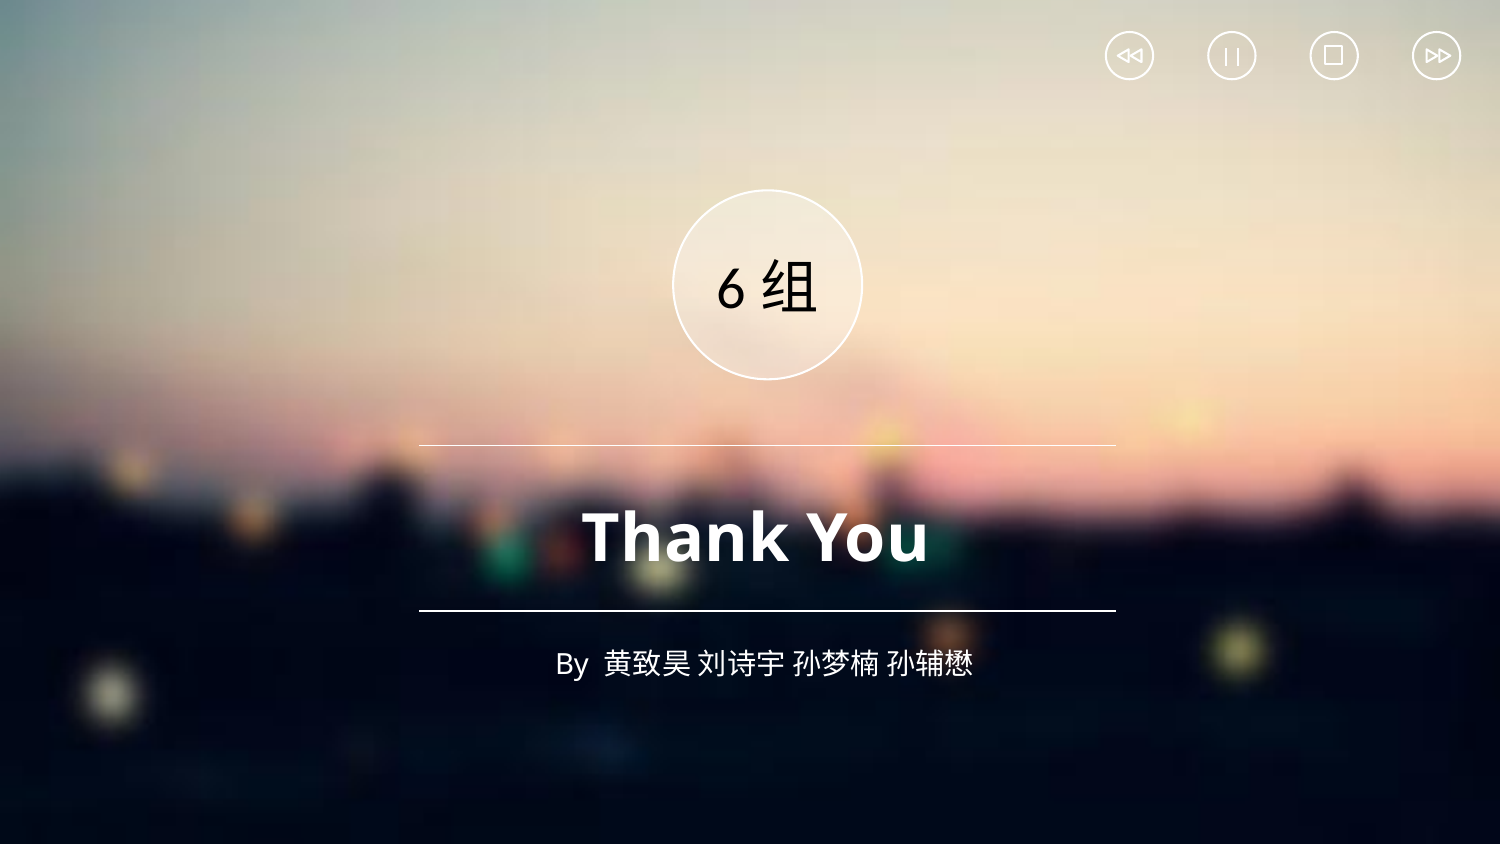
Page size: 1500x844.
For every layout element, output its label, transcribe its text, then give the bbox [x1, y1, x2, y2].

text_box Thank You [407, 487, 1105, 583]
text_box 6组 [671, 188, 865, 382]
text_box By 黄致昊 刘诗宇 孙梦楠 孙辅懋 [513, 638, 1022, 688]
picture [0, 0, 1500, 844]
